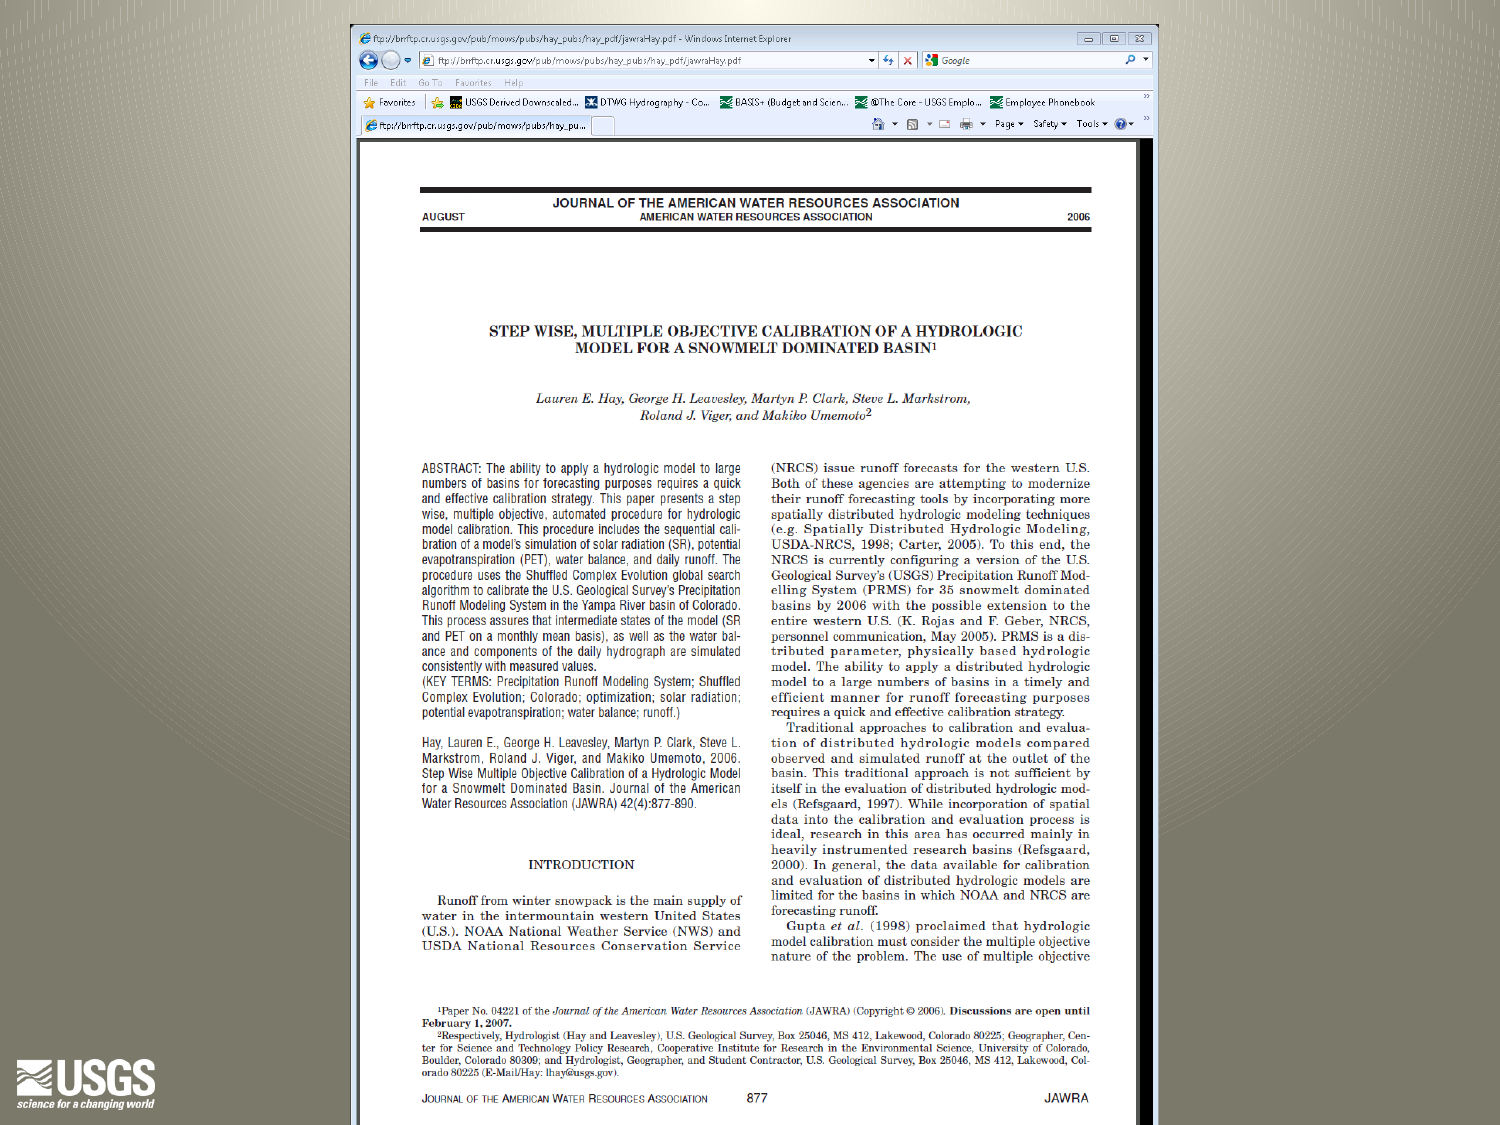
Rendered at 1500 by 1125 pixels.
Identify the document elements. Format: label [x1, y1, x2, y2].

picture [349, 24, 1159, 1125]
